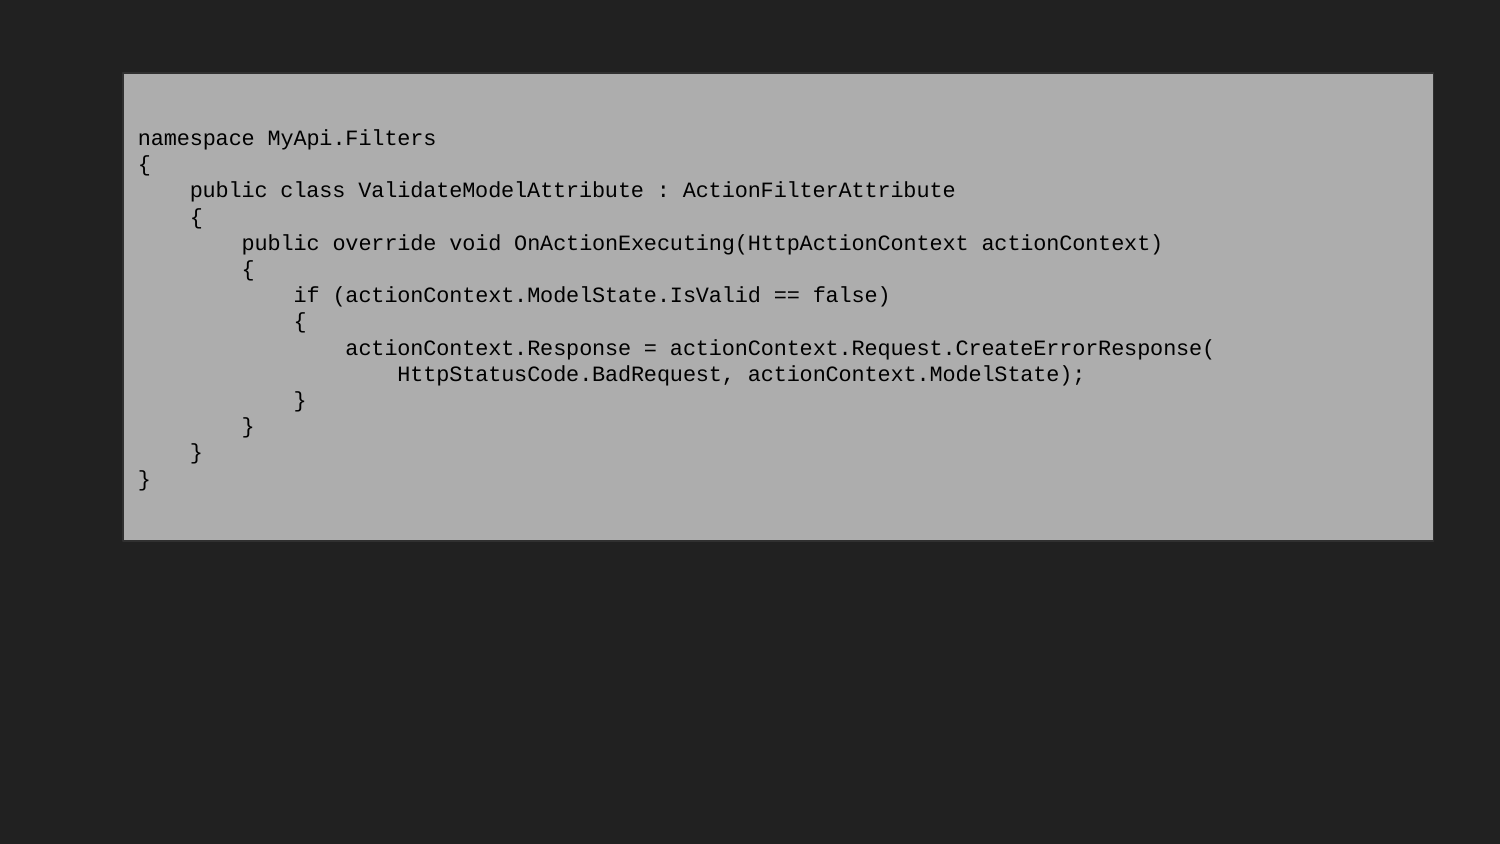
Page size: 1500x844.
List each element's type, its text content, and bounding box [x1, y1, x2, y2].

list [51, 35, 1449, 750]
text_box namespace MyApi.Filters { public class ValidateModelAttribute : ActionFilterAttribute { public override void OnActionExecuting(HttpActionContext actionContext) { if (actionContext.ModelState.IsValid == false) { actionContext.Response = actionContext.Request.CreateErrorResponse( HttpStatusCode.BadRequest, actionContext.ModelState); } } } } [122, 72, 1434, 542]
